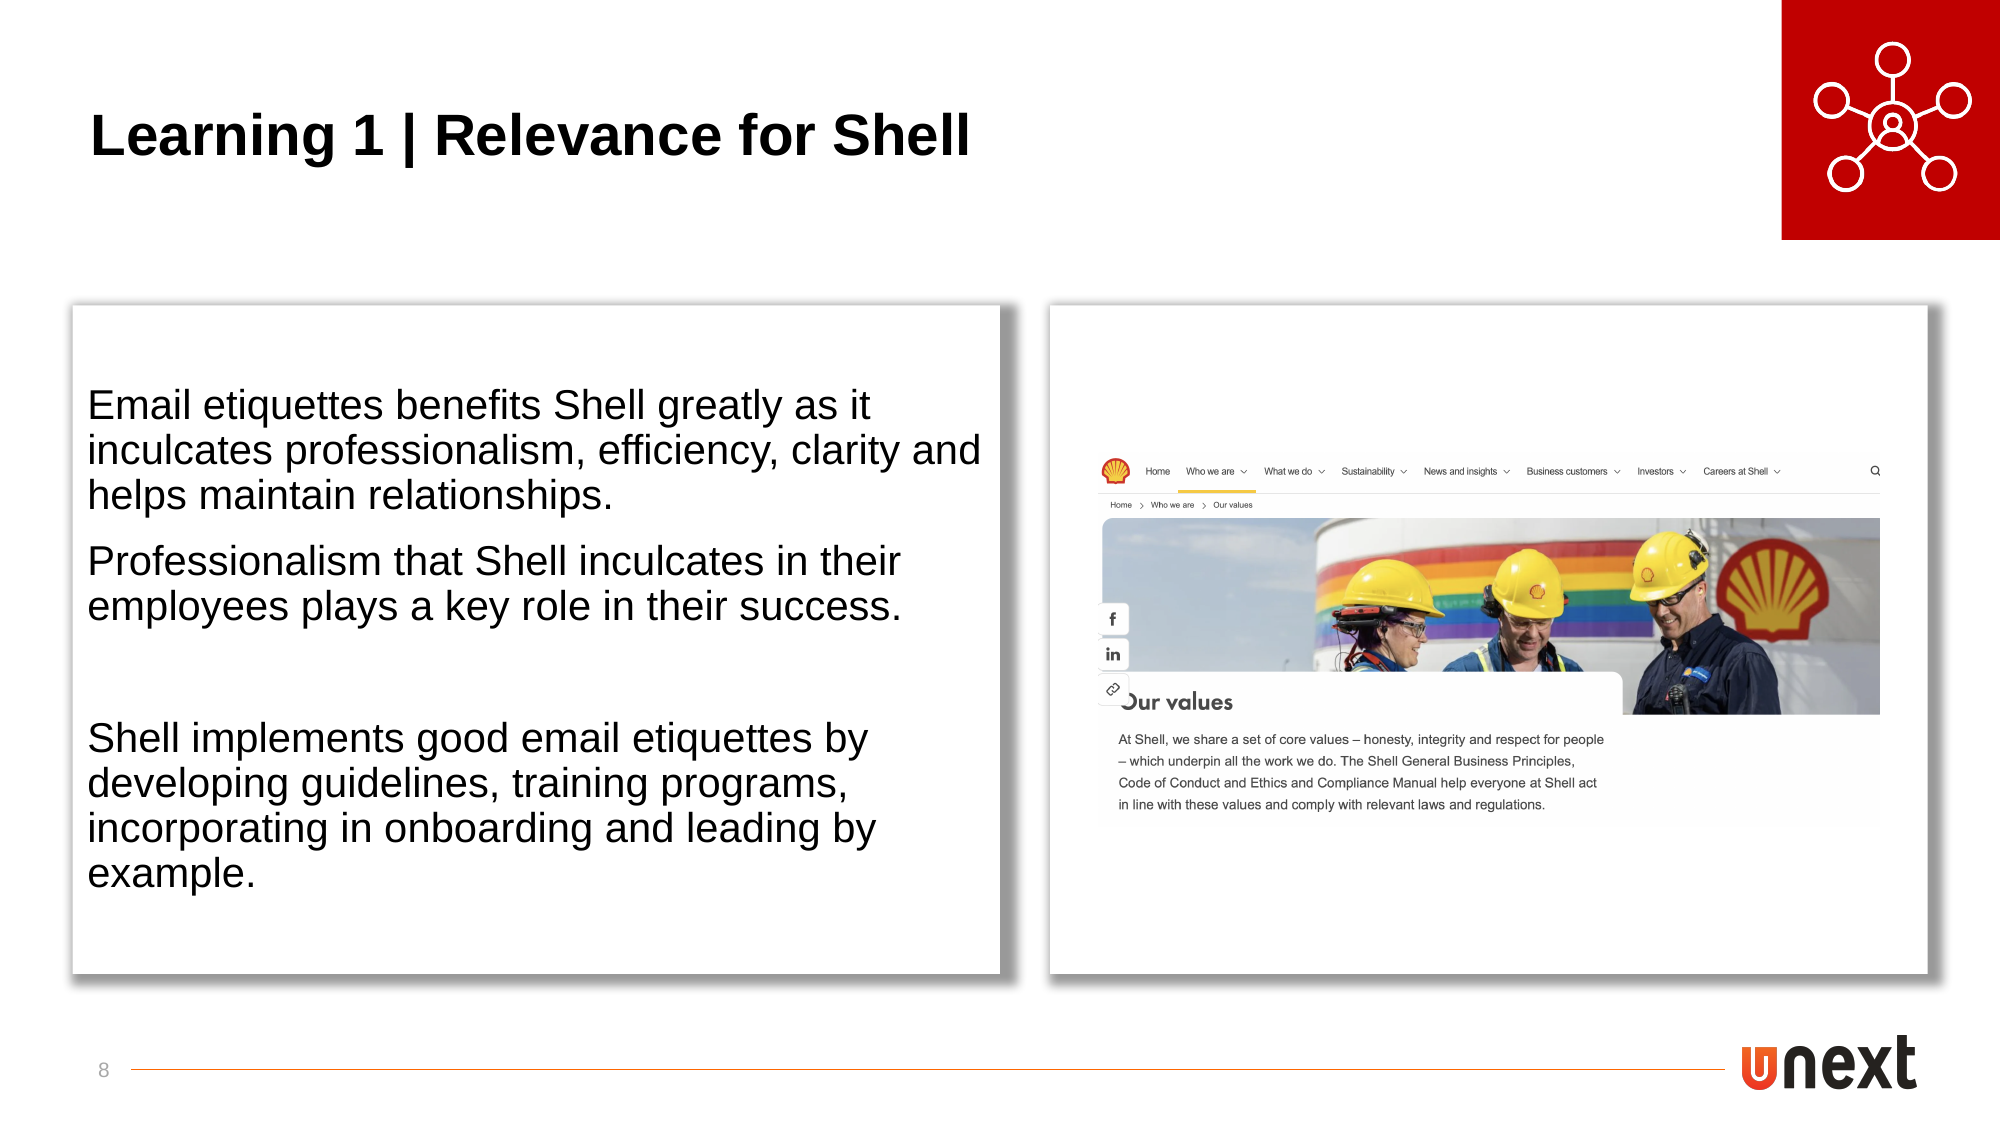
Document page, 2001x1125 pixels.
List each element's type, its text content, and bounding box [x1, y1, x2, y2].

picture [1795, 19, 1990, 214]
title Learning 1 | Relevance for Shell [76, 78, 1795, 196]
text_box Email etiquettes benefits Shell greatly as it inculcates professionalism, efficiency, clarity and helps maintain relationships. Professionalism that Shell inculcates in their employees plays a key role in their success. Shell implements good email etiquettes by developing guidelines, training programs, incorporating in onboarding and leading by example. [72, 305, 1000, 974]
picture [1098, 452, 1880, 827]
picture [1742, 1035, 1917, 1090]
text_box [1050, 305, 1928, 974]
text_box [1781, 0, 2000, 241]
slide_number 8 [48, 1047, 110, 1091]
